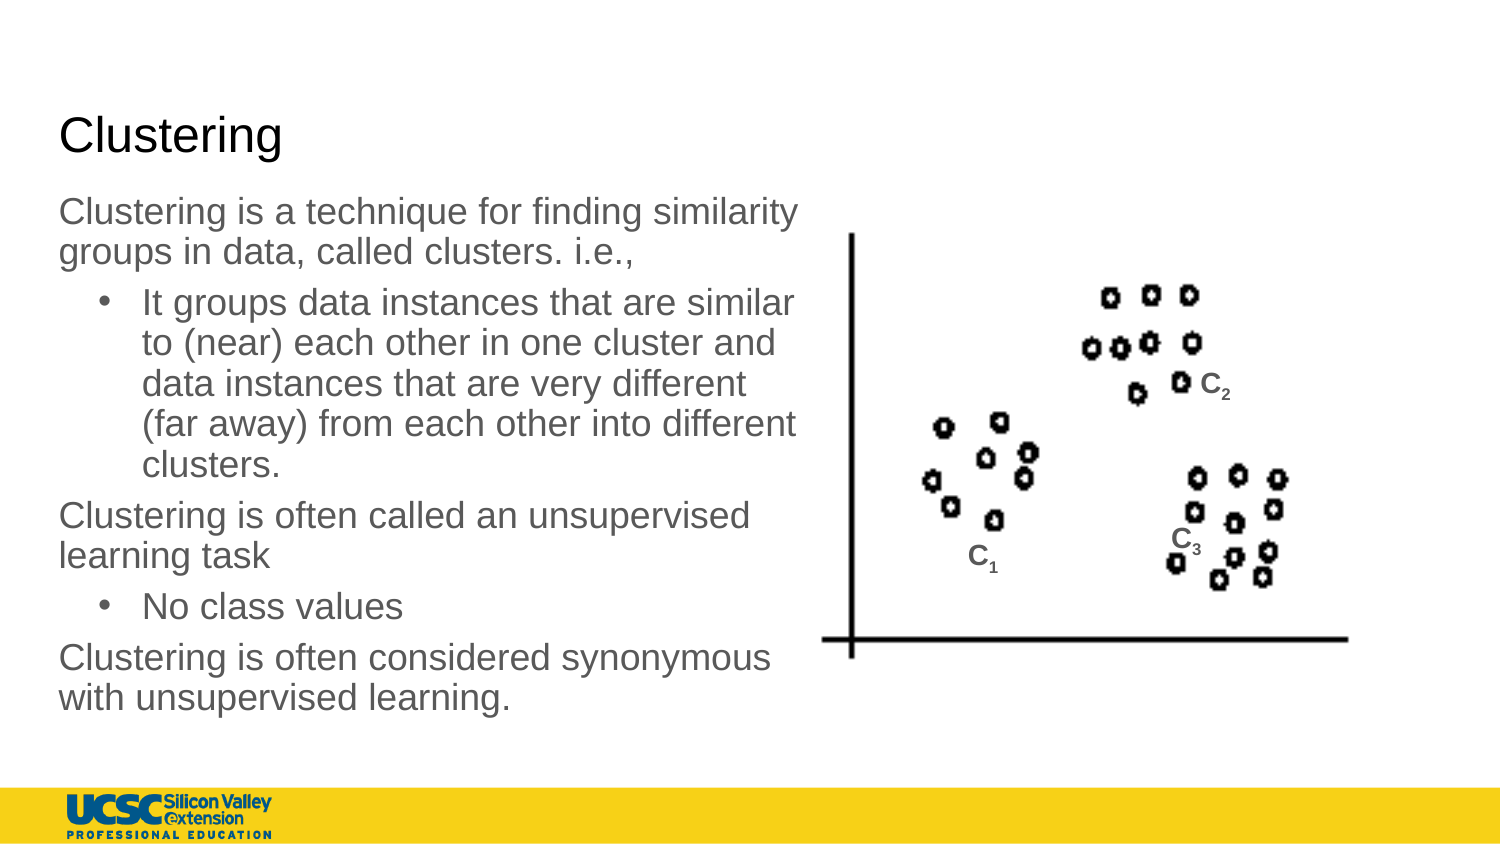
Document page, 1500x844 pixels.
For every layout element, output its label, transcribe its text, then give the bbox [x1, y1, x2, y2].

title Clustering [51, 72, 1449, 167]
list Clustering is a technique for finding similarity groups in data, called clusters. i.e., It groups data instances that are similar to (near) each other in one cluster and data instances that are very different (far away) from each other into different clusters. Clustering is often called an unsupervised learning task No class values Clustering is often considered synonymous with unsupervised learning. [51, 188, 821, 749]
picture [820, 223, 1360, 673]
picture [60, 787, 277, 844]
